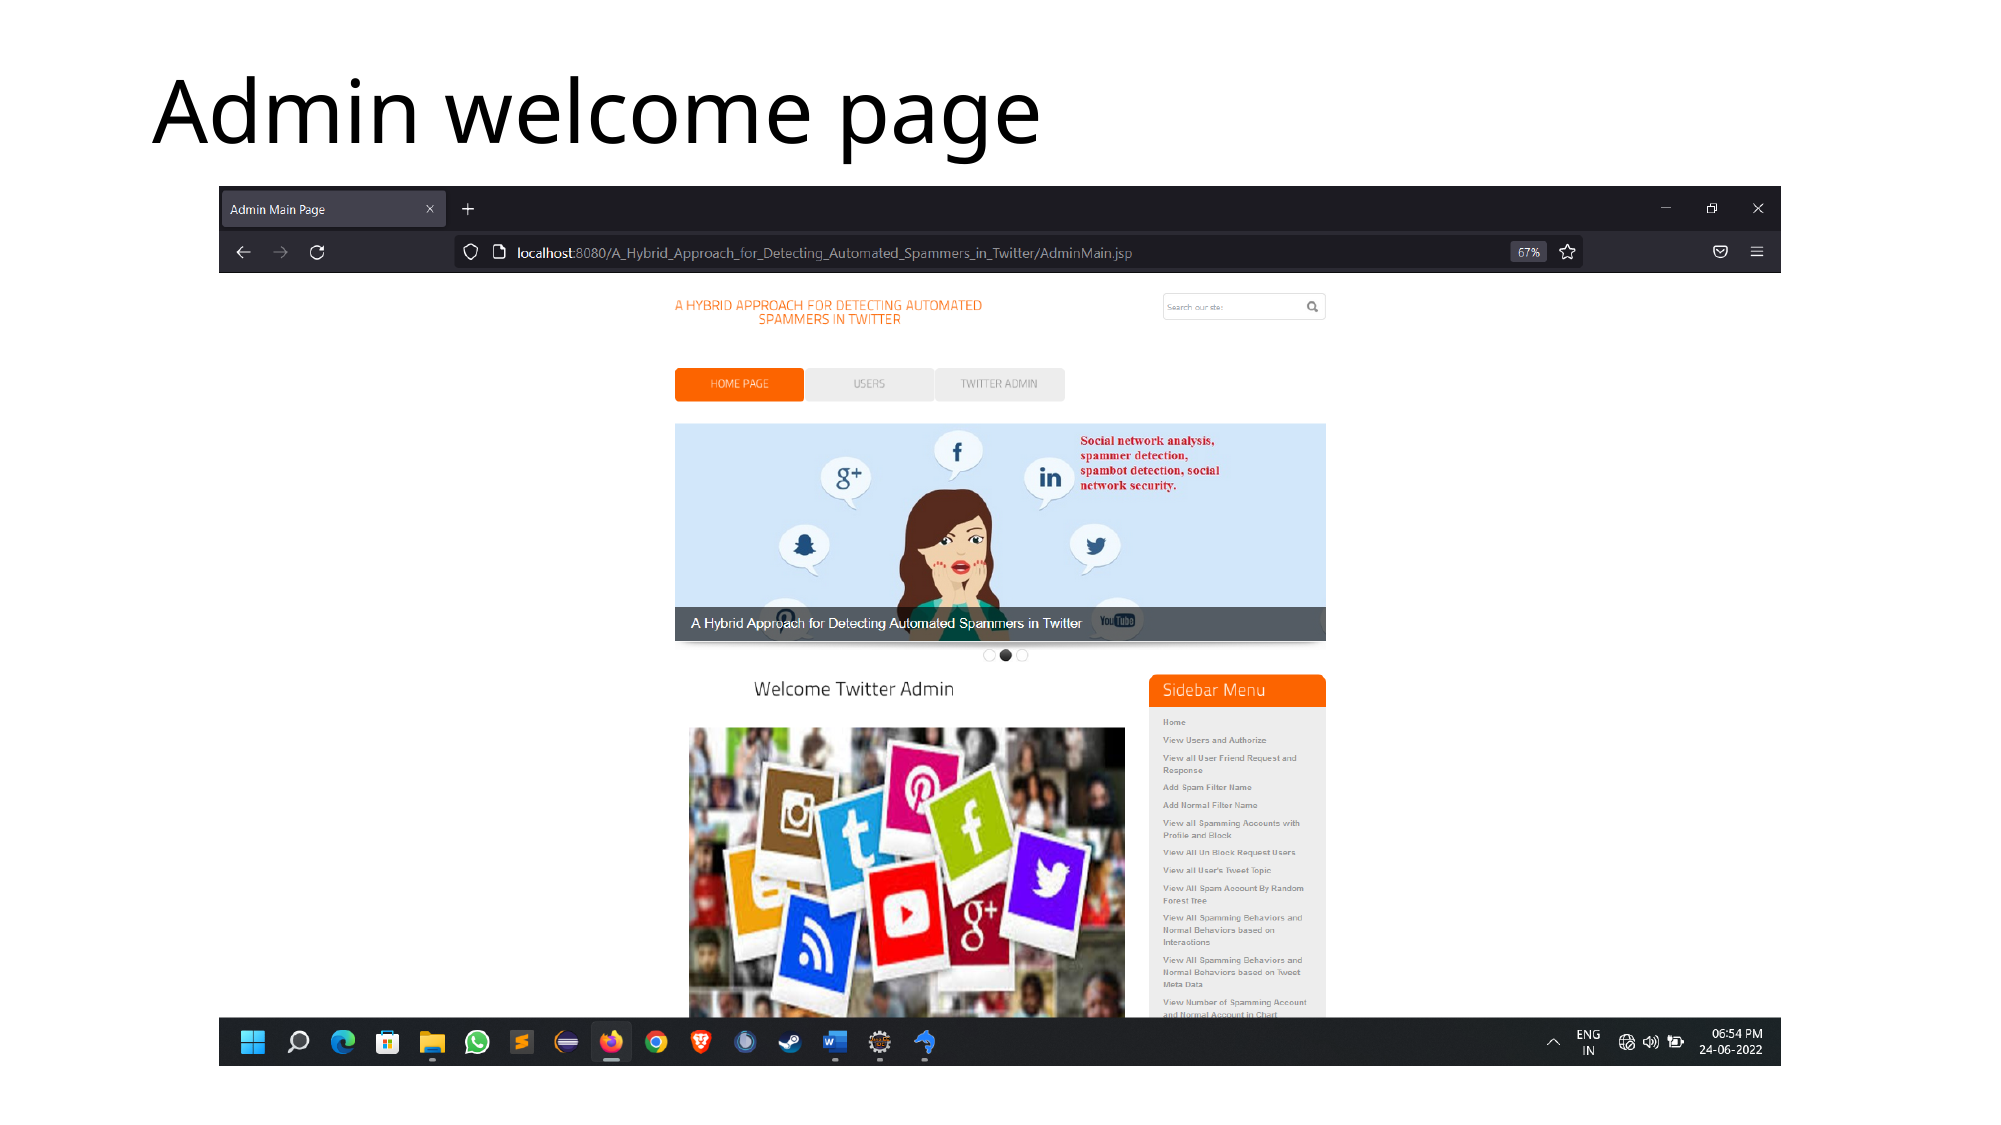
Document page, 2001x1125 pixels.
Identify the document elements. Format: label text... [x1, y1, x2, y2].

title Admin welcome page [137, 59, 1828, 171]
picture [219, 186, 1781, 1066]
